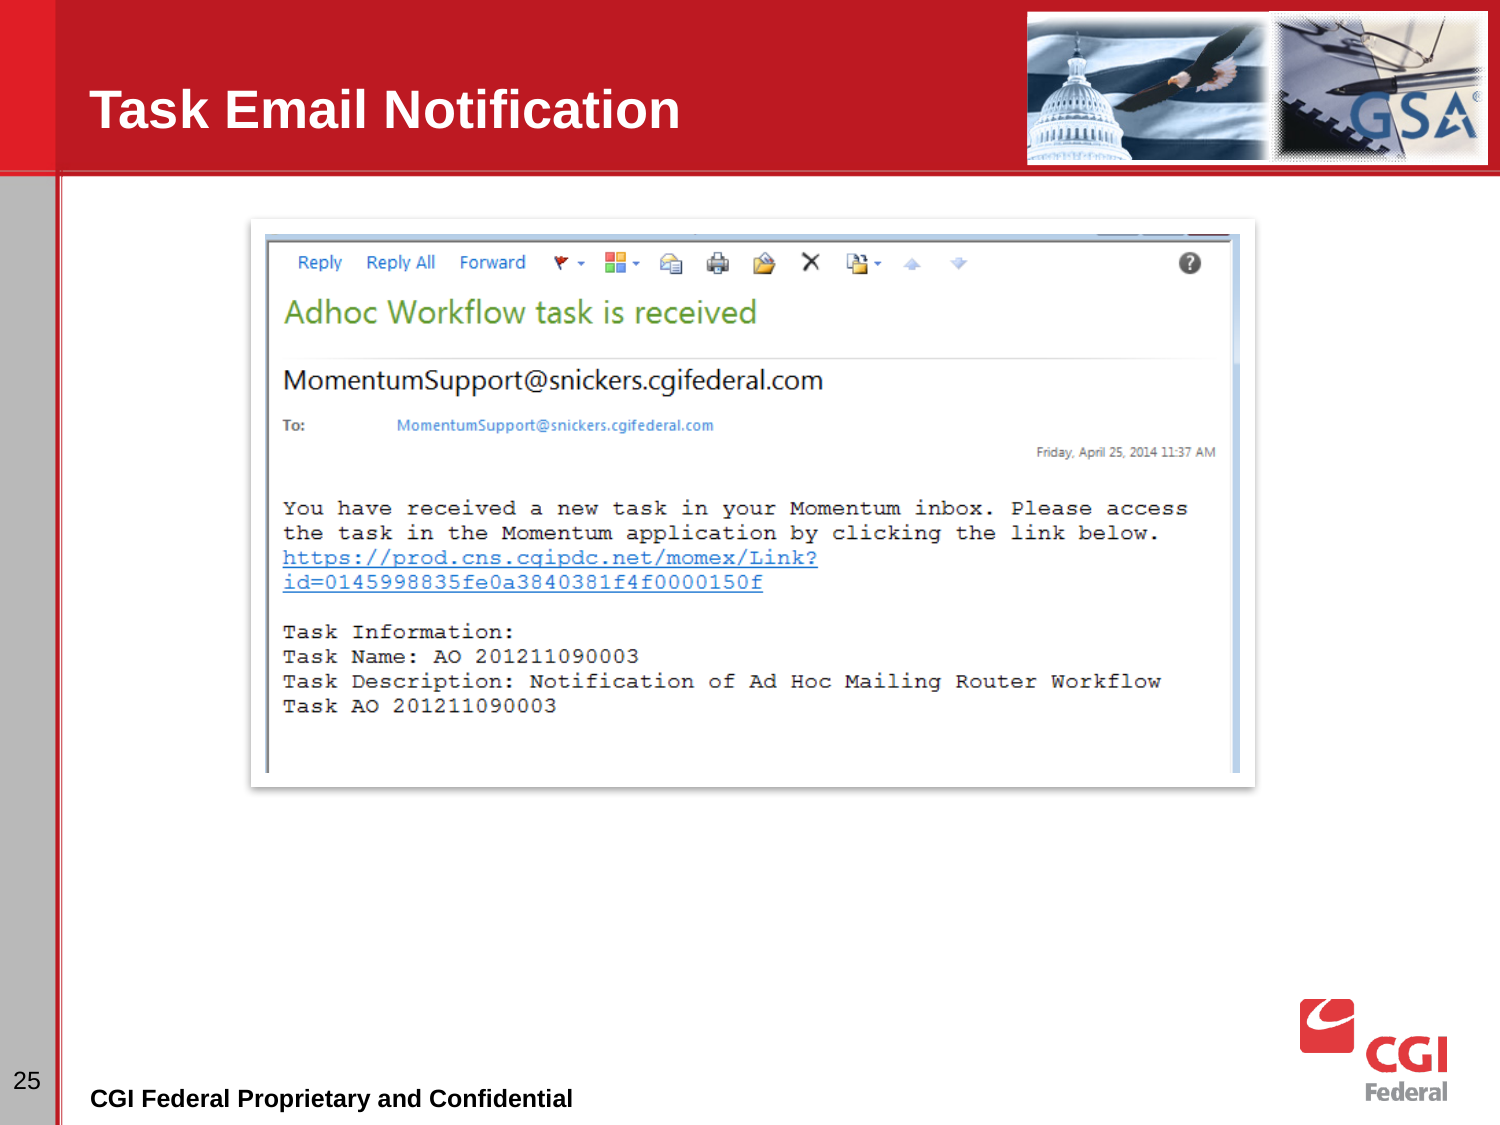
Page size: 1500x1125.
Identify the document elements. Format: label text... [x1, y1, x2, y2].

picture [0, 0, 1500, 1125]
slide_number 25 [0, 1024, 59, 1103]
picture [1300, 999, 1447, 1101]
title Task Email Notification [74, 54, 1286, 147]
footer CGI Federal Proprietary and Confidential [74, 1074, 1226, 1125]
picture [264, 233, 1241, 773]
